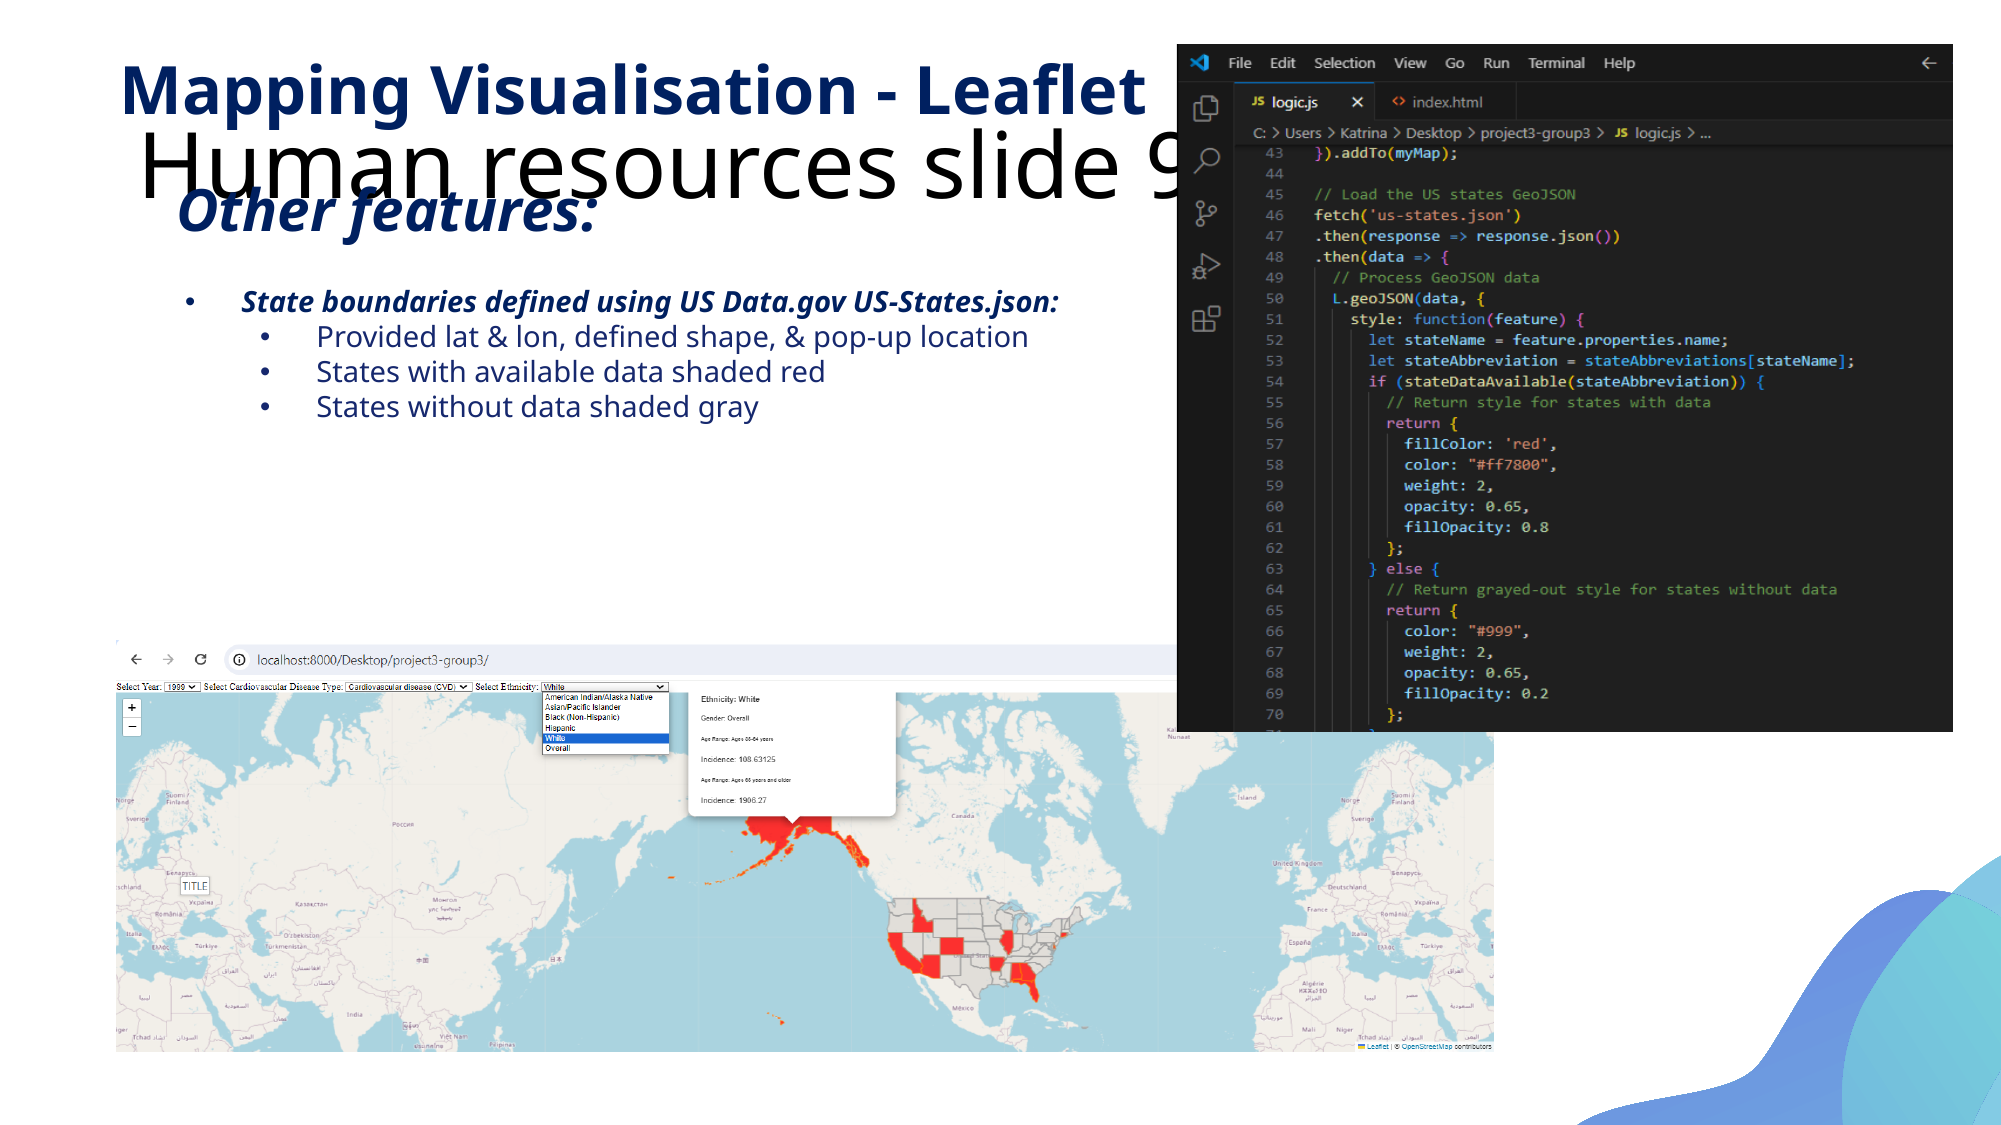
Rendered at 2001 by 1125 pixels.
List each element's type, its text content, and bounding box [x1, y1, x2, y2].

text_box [1480, 822, 2000, 1125]
text_box Mapping Visualisation - Leaflet [119, 44, 1176, 129]
picture [116, 44, 1953, 1057]
text_box Other features: [161, 165, 1176, 251]
text_box State boundaries defined using US Data.gov US-States.json: Provided lat & lon, defined shape, & pop-up location States with available data shaded red States without data shaded gray [170, 276, 1176, 431]
title Human resources slide 9 [137, 129, 1176, 278]
